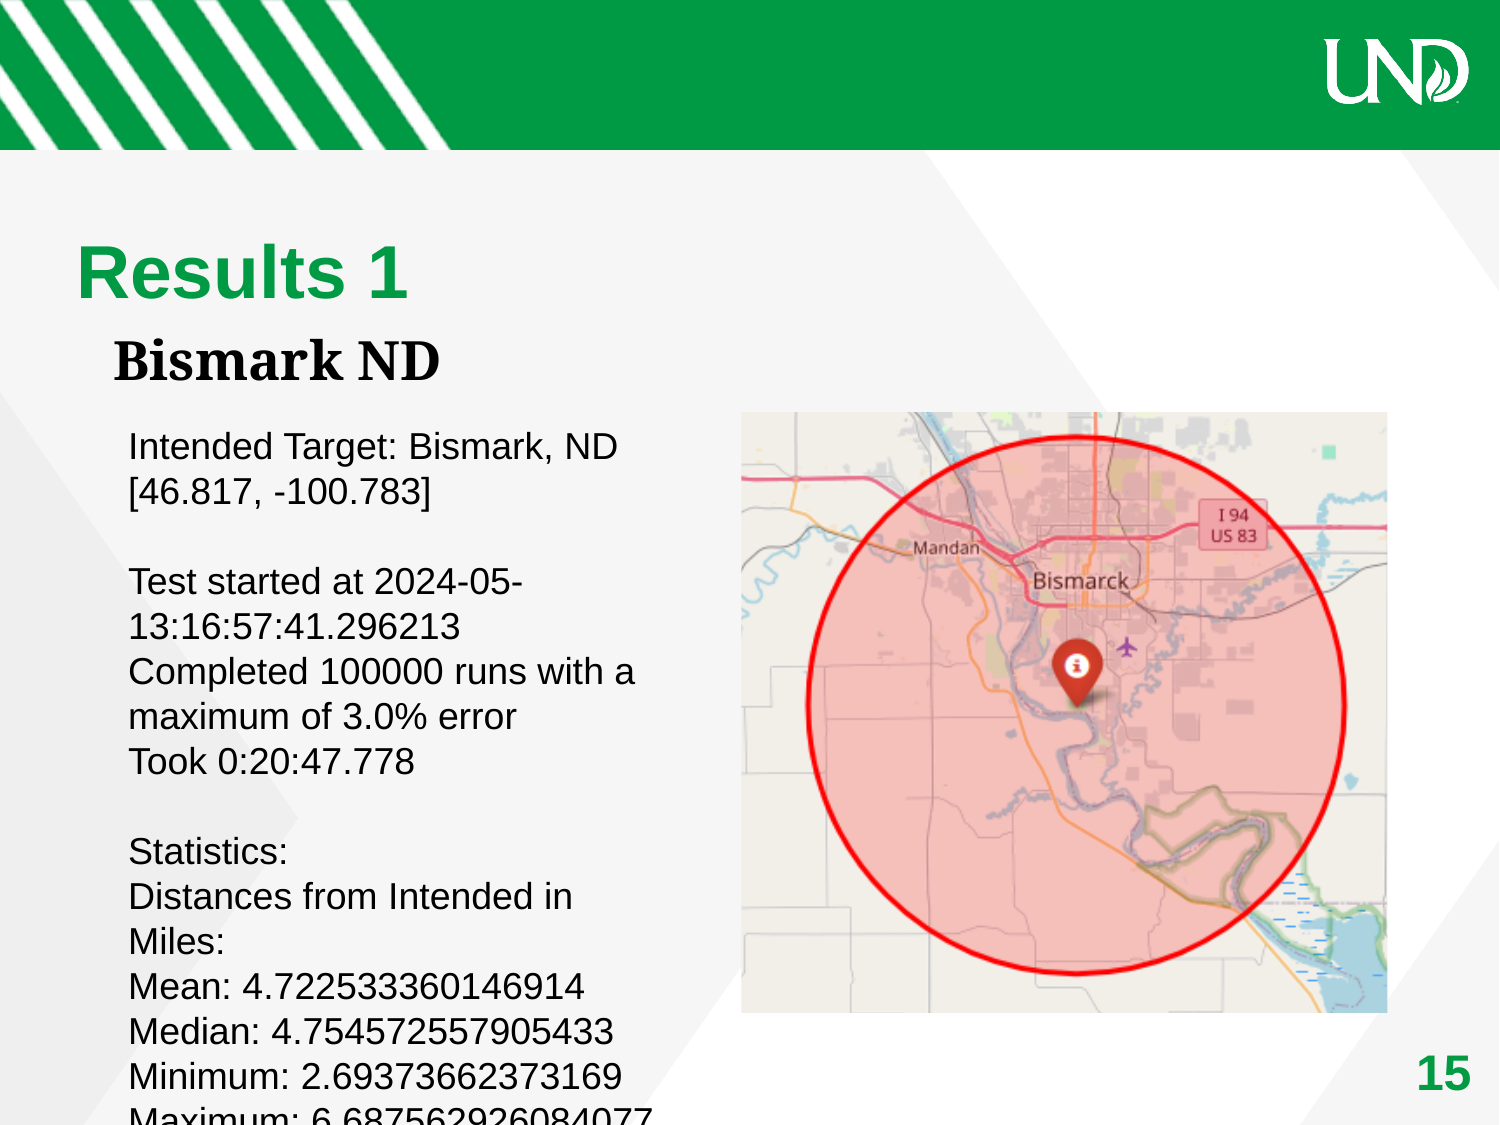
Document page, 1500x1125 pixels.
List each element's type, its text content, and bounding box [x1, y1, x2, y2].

list Bismark ND [113, 331, 1387, 392]
slide_number 1 [1387, 1014, 1500, 1125]
title Results 1 [75, 226, 1426, 315]
text_box Intended Target: Bismark, ND [46.817, -100.783] Test started at 2024-05-13:16:57:41.296213 Completed 100000 runs with a maximum of 3.0% error Took 0:20:47.778 Statistics: Distances from Intended in Miles: Mean: 4.722533360146914 Median: 4.754572557905433 Minimum: 2.69373662373169 Maximum: 6.687562926084077 [113, 414, 675, 1102]
picture [1308, 34, 1483, 110]
picture [0, 150, 1499, 1125]
